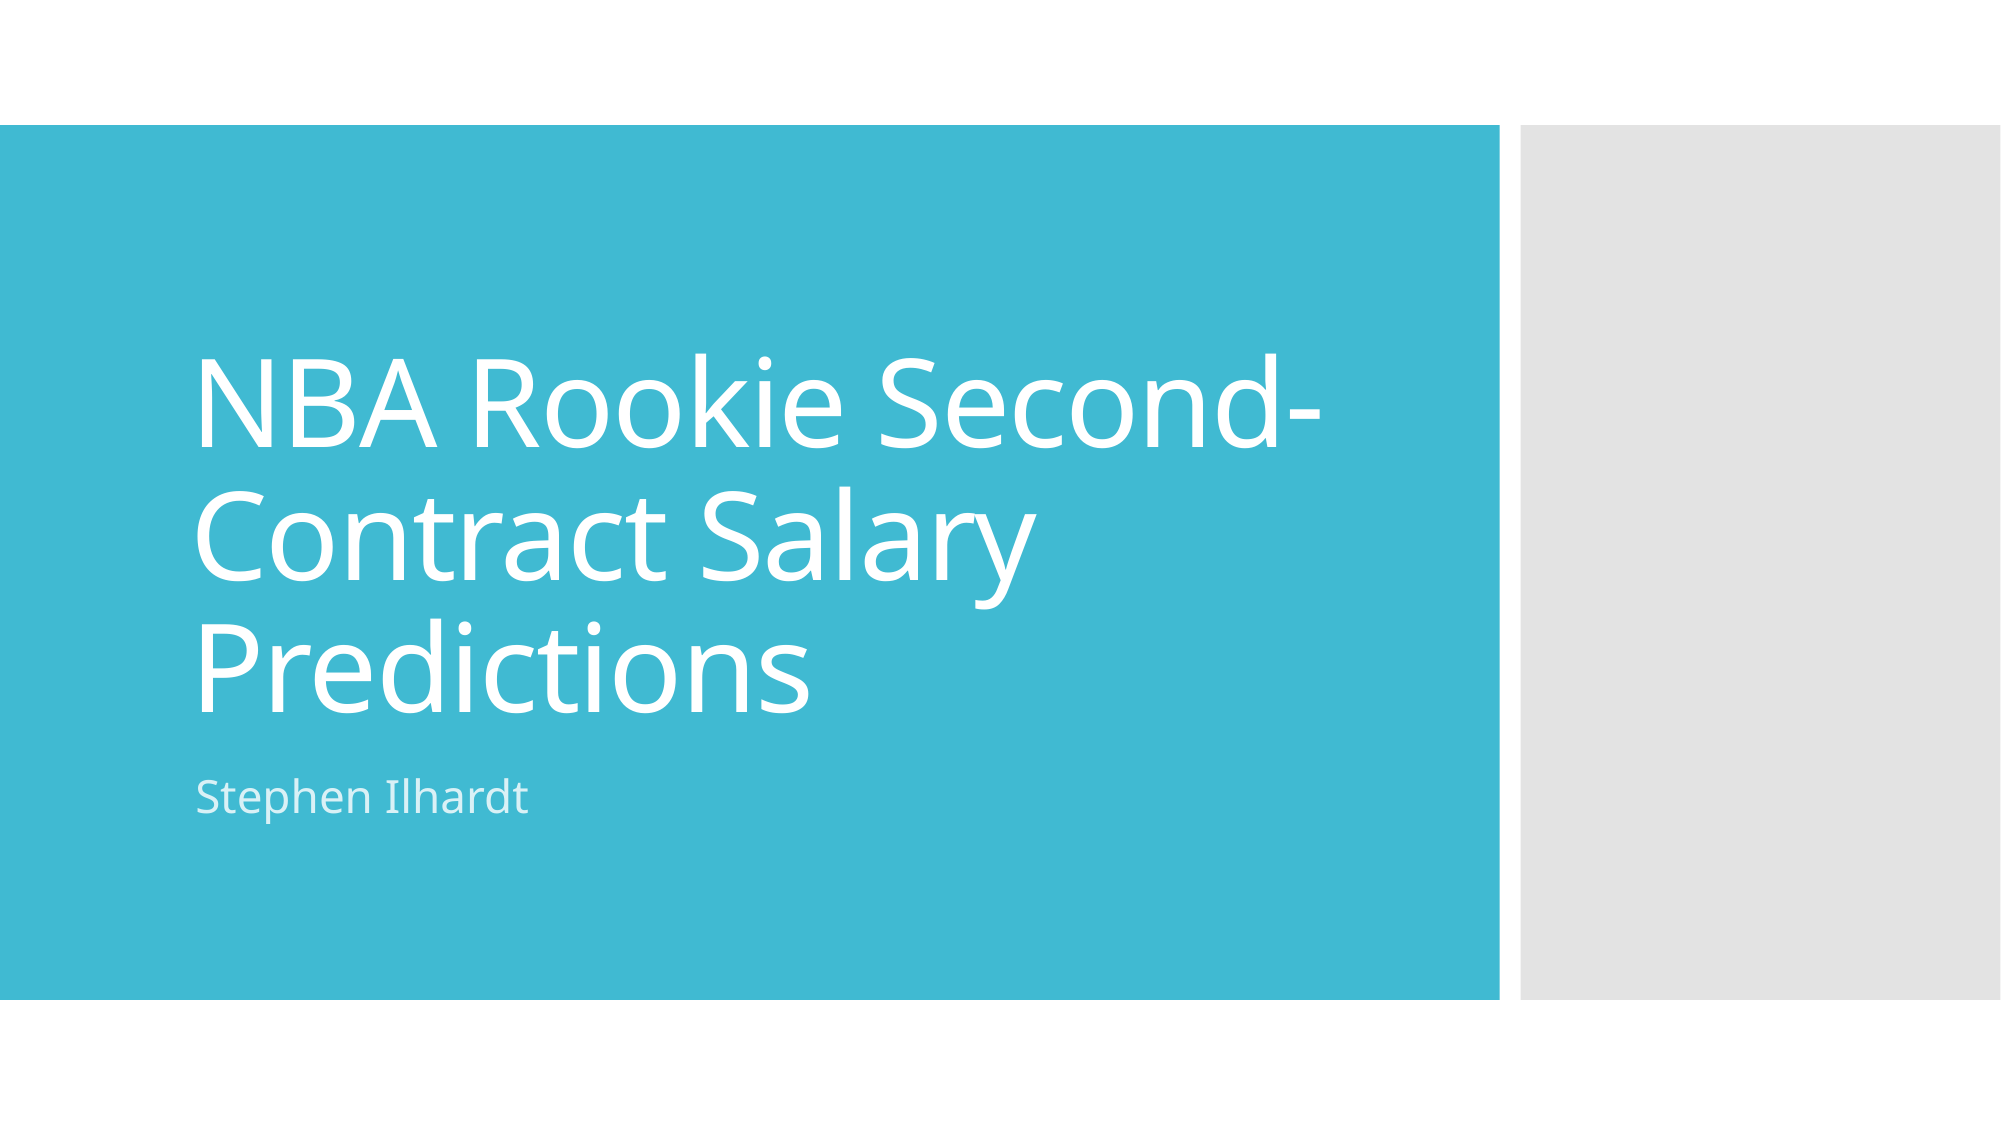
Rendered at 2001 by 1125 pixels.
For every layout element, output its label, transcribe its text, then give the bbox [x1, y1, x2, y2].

subtitle Stephen Ilhardt [180, 766, 1381, 917]
title NBA Rookie Second-Contract Salary Predictions [175, 213, 1376, 747]
